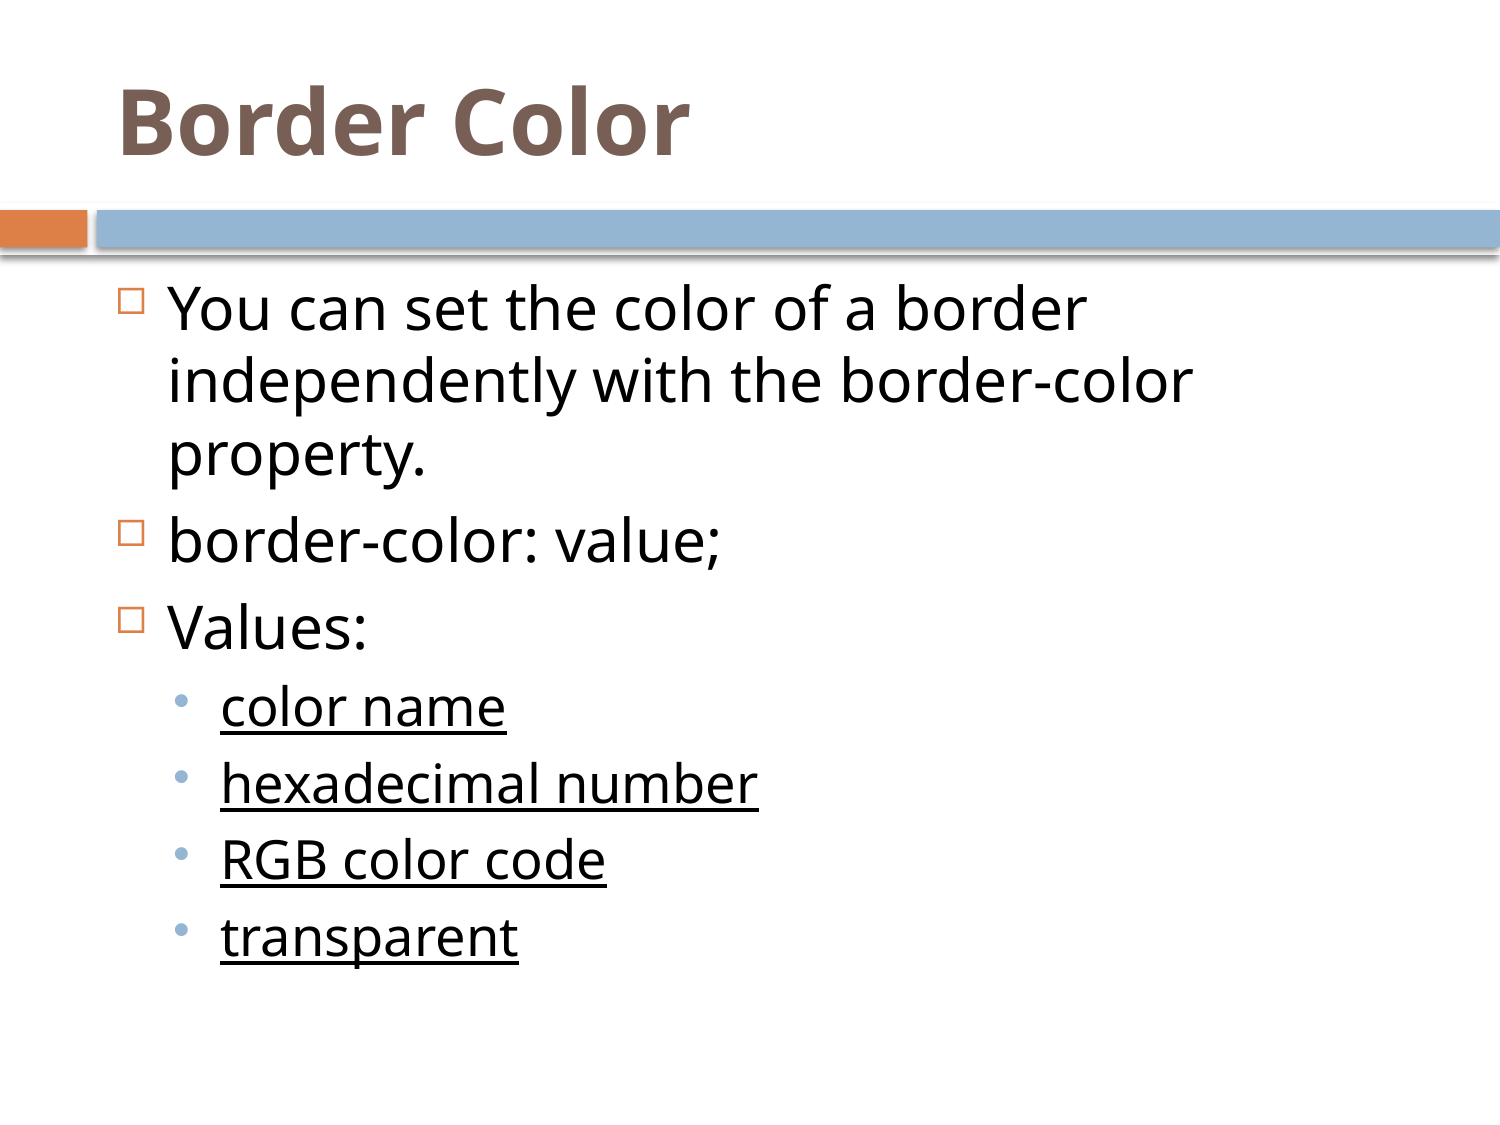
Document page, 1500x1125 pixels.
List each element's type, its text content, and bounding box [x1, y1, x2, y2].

list You can set the color of a border independently with the border-color property. border-color: value; Values: color name hexadecimal number RGB color code transparent [100, 262, 1438, 1000]
title Border Color [100, 37, 1438, 200]
